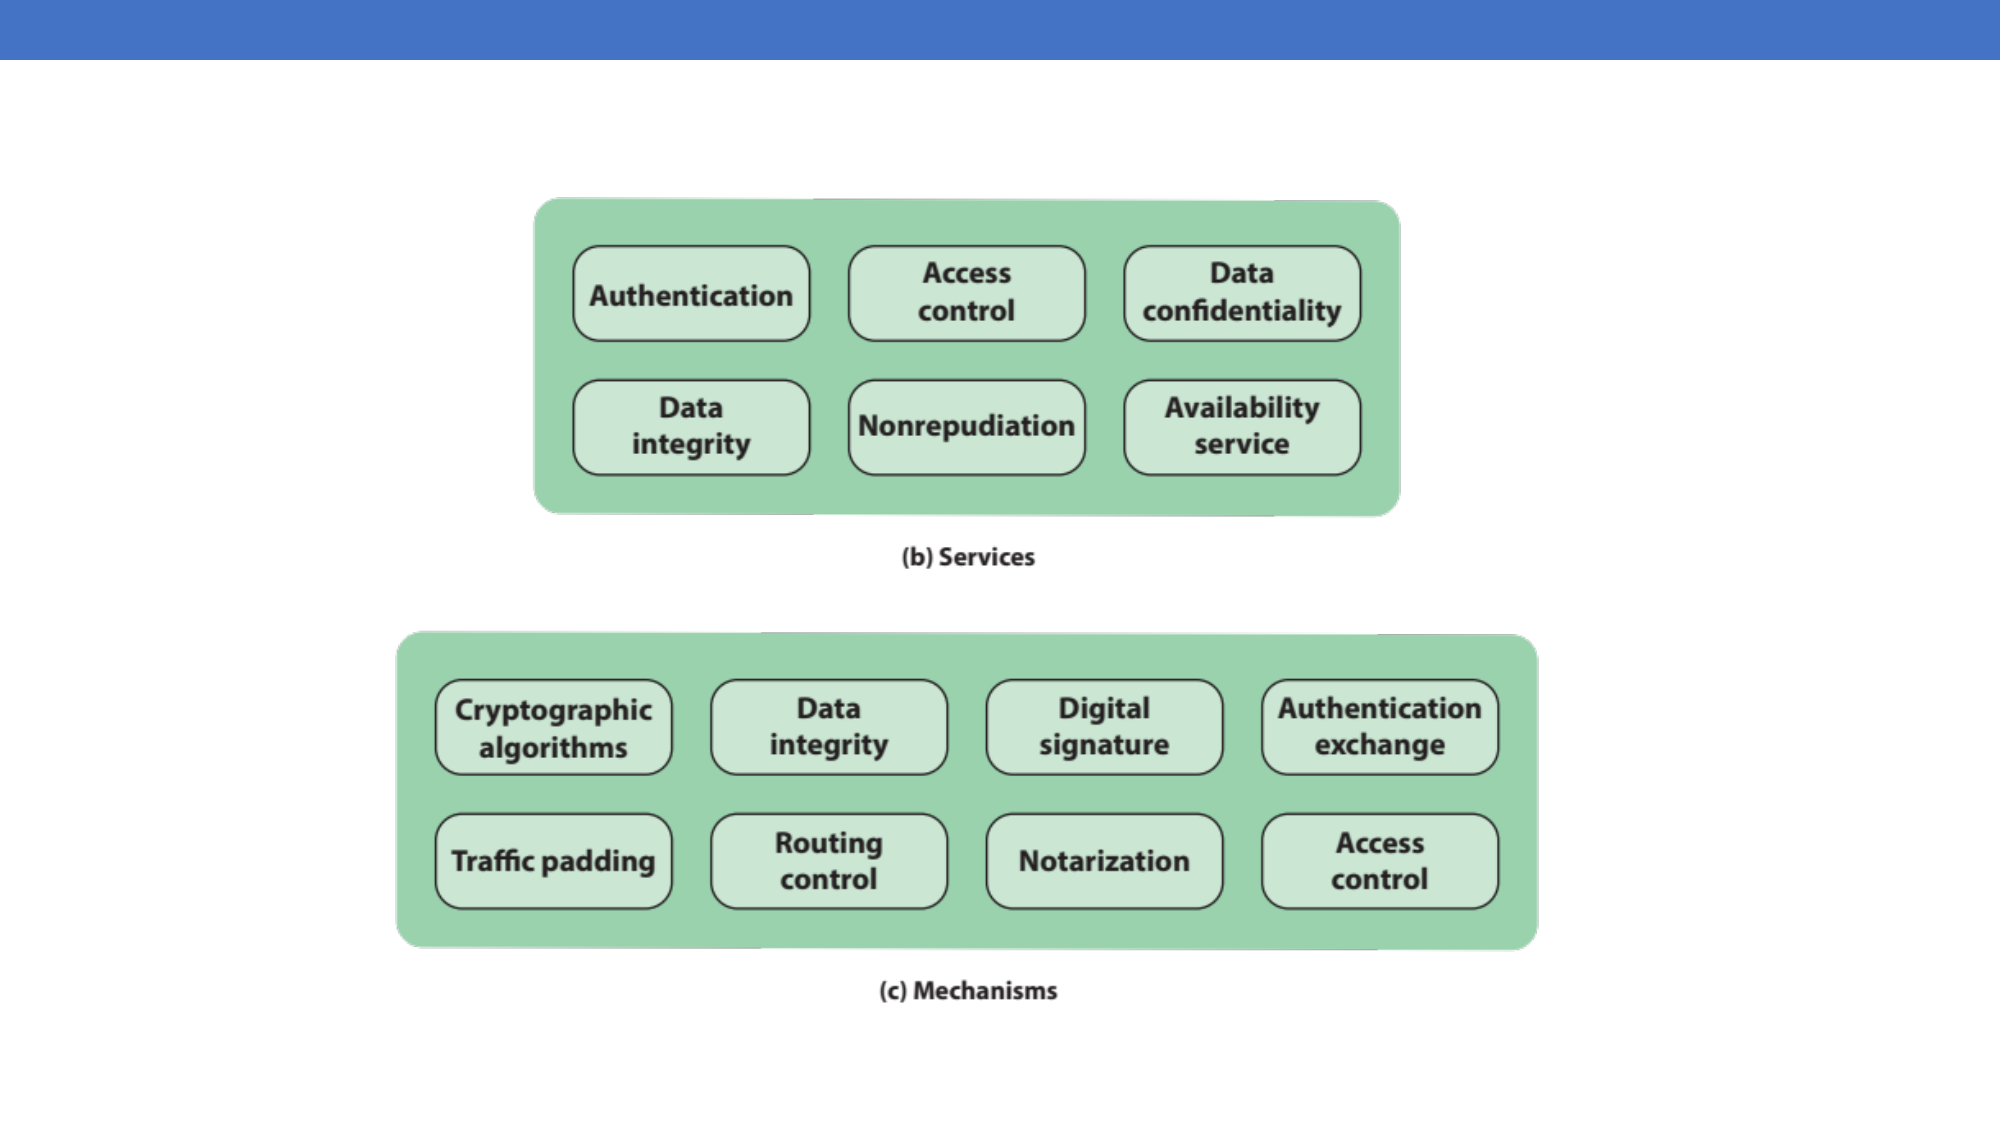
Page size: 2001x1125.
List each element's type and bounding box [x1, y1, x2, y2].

picture [332, 148, 1668, 1038]
